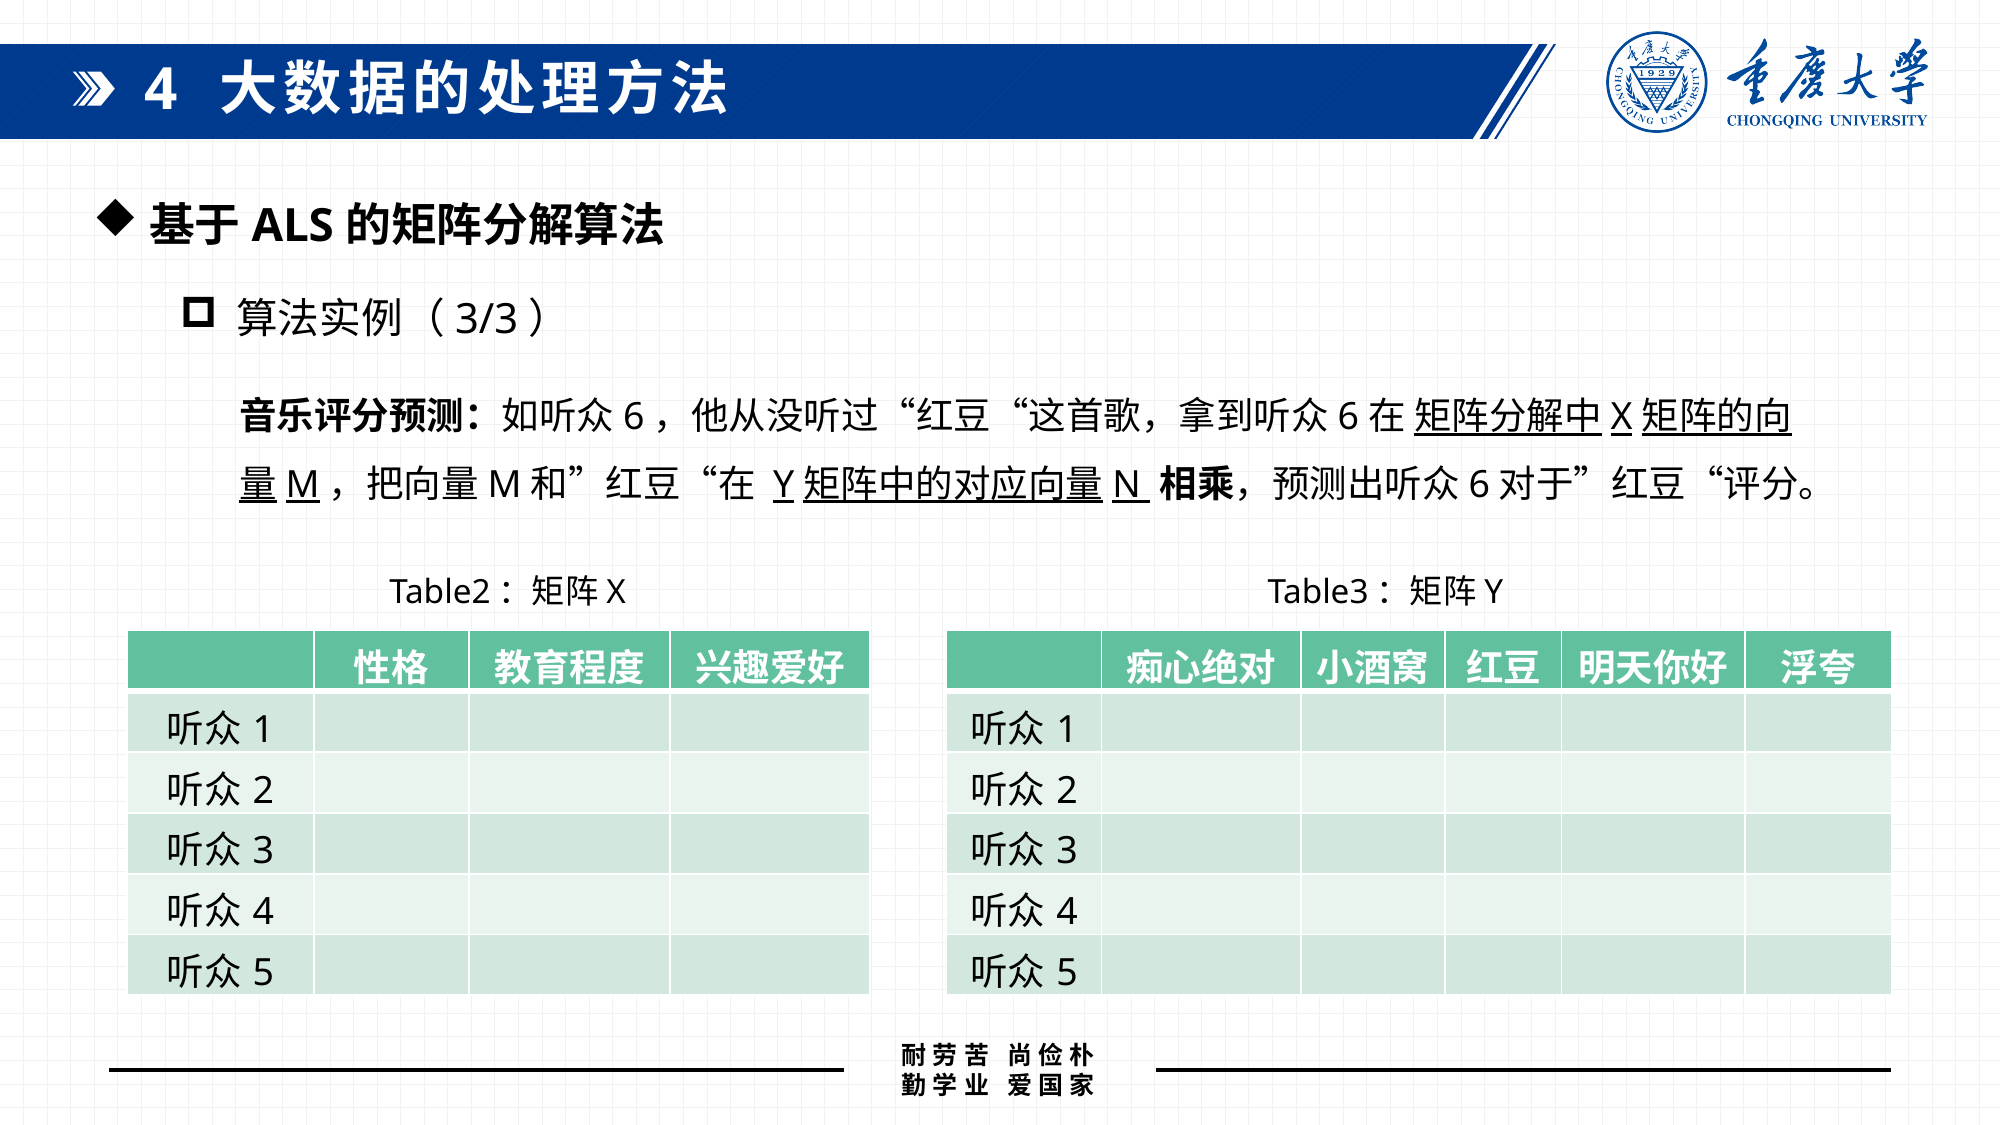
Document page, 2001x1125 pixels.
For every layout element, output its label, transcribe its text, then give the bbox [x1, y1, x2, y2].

list 4 大数据的处理方法 [108, 51, 1356, 136]
text_box 算法实例（3/3） [165, 284, 586, 350]
text_box Table2：矩阵X [145, 562, 870, 618]
text_box 音乐评分预测：如听众6，他从没听过“红豆“这首歌，拿到听众6在 矩阵分解中X矩阵的向量M，把向量M和”红豆“在 Y矩阵中的对应向量N 相乘，预测出听众6对于”红豆“评分。 [224, 362, 1822, 513]
picture [1606, 31, 1928, 133]
text_box 基于ALS的矩阵分解算法 [78, 188, 681, 259]
text_box Table3：矩阵Y [1023, 562, 1748, 618]
